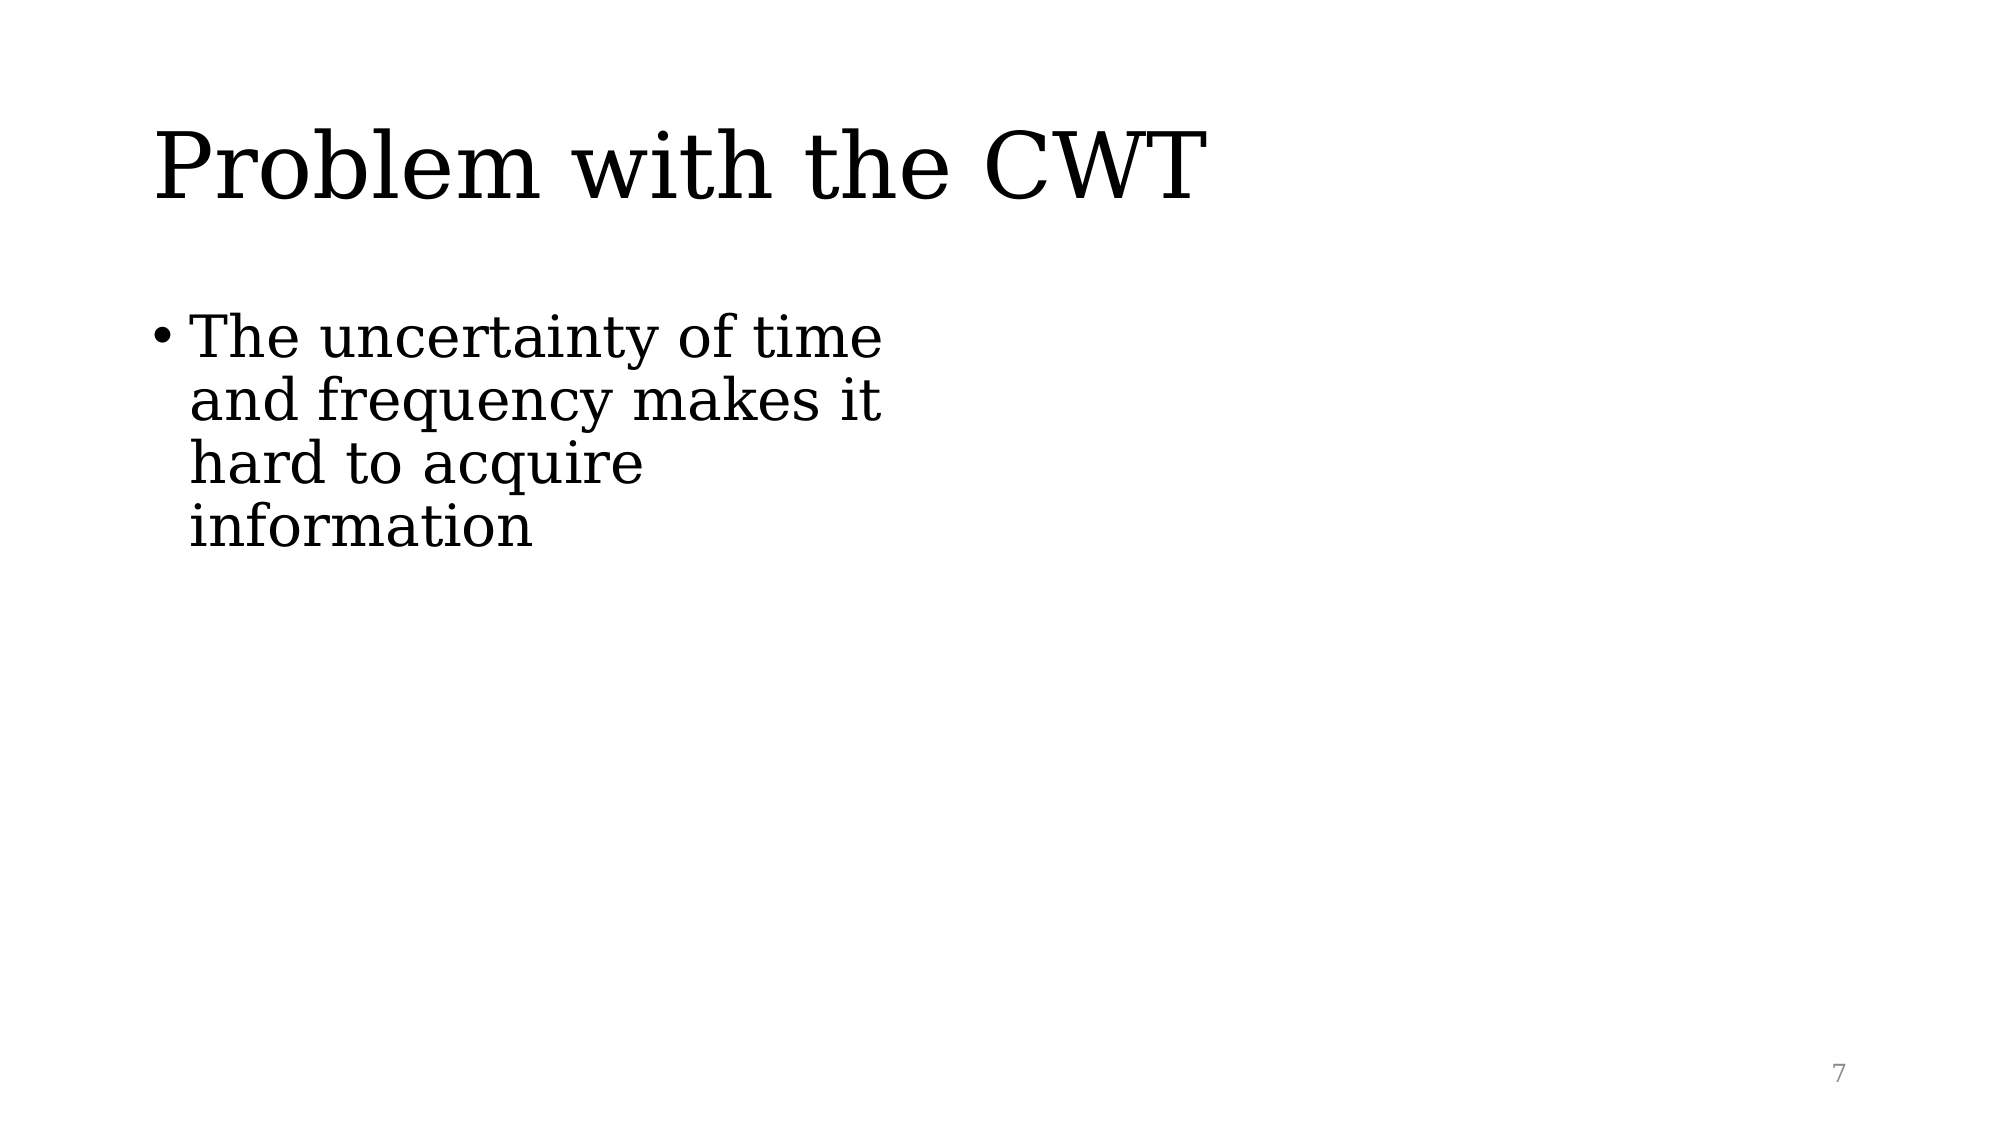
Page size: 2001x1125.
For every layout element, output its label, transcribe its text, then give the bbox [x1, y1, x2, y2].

title Problem with the CWT [137, 59, 1863, 278]
slide_number 7 [1412, 1042, 1863, 1103]
list The uncertainty of time and frequency makes it hard to acquire information [137, 299, 988, 1014]
